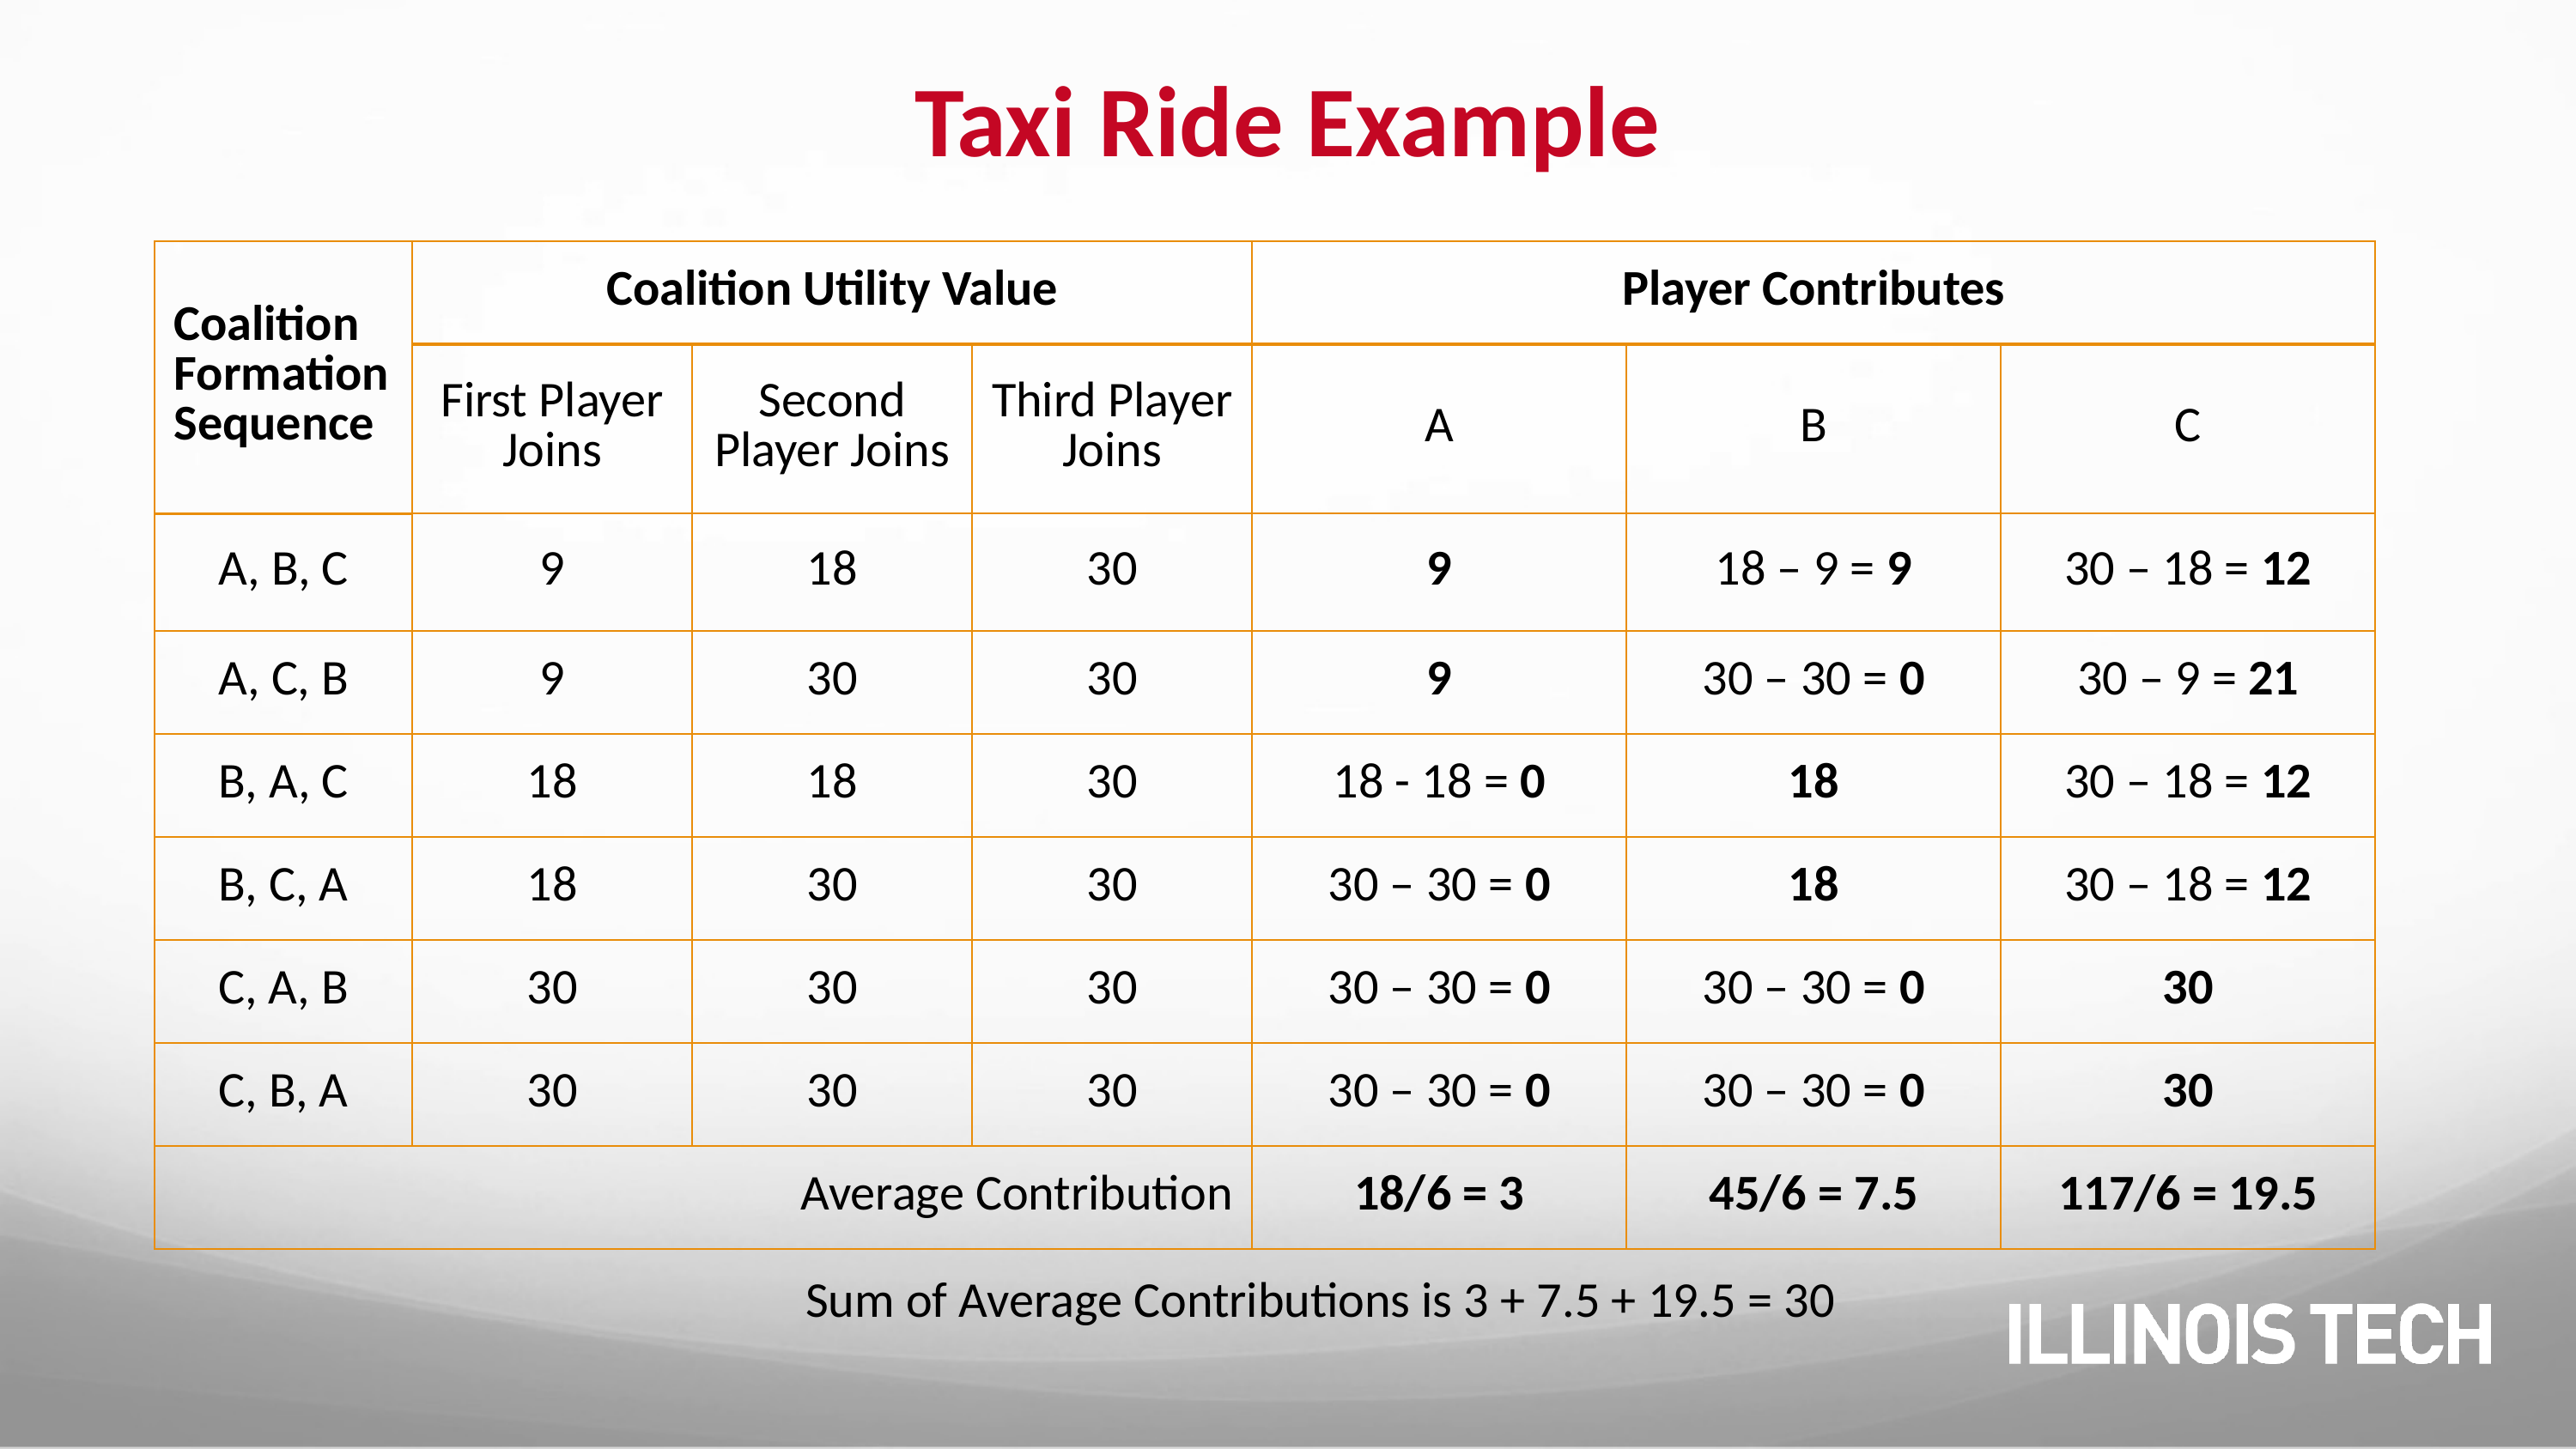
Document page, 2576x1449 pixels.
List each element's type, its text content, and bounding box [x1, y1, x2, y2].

table_cell 18 [1627, 838, 2000, 939]
table_cell 45/6 = 7.5 [1627, 1147, 2000, 1248]
table_header Coalition Utility Value [413, 242, 1251, 343]
table_cell 18 - 18 = 0 [1253, 735, 1625, 836]
table_cell 30 [2002, 1044, 2374, 1145]
text_box Sum of Average Contributions is 3 + 7.5 + 19.5 = 30 [786, 1252, 1875, 1356]
table_cell 9 [1253, 514, 1625, 630]
table_cell 30 – 30 = 0 [1253, 1044, 1625, 1145]
table_cell 30 [973, 514, 1251, 630]
title Taxi Ride Example [155, 22, 2421, 241]
table_cell First Player Joins [413, 346, 691, 512]
table_header Player Contributes [1253, 242, 2374, 343]
table_cell B [1627, 346, 2000, 512]
table_cell A [1253, 346, 1625, 512]
table_cell 9 [413, 632, 691, 733]
table_cell B, C, A [155, 838, 411, 939]
table_cell Third Player Joins [973, 346, 1251, 512]
table_cell 18 [413, 838, 691, 939]
table_cell 18 [1627, 735, 2000, 836]
table_cell 30 – 9 = 21 [2002, 632, 2374, 733]
table_cell C [2002, 346, 2374, 512]
table_cell Average Contribution [155, 1147, 1251, 1248]
table_cell 30 – 30 = 0 [1627, 632, 2000, 733]
table_cell 117/6 = 19.5 [2002, 1147, 2374, 1248]
table_cell A, B, C [155, 515, 411, 630]
table_cell 30 [973, 632, 1251, 733]
table_cell 30 – 30 = 0 [1253, 941, 1625, 1042]
table_cell 9 [1253, 632, 1625, 733]
table_cell 30 – 18 = 12 [2002, 735, 2374, 836]
table_cell C, B, A [155, 1044, 411, 1145]
table_cell 30 [413, 1044, 691, 1145]
table_cell 30 [973, 735, 1251, 836]
table_cell 30 [973, 838, 1251, 939]
table_cell 30 [2002, 941, 2374, 1042]
table_cell 30 [693, 838, 971, 939]
table_cell A, C, B [155, 632, 411, 733]
table_cell 18 [413, 735, 691, 836]
table_cell 30 [693, 632, 971, 733]
table_cell 30 – 18 = 12 [2002, 514, 2374, 630]
table_cell 18 [693, 514, 971, 630]
table_cell Second Player Joins [693, 346, 971, 512]
table_cell 18 [693, 735, 971, 836]
table_header Coalition Formation Sequence [155, 242, 411, 512]
table_cell 30 [693, 1044, 971, 1145]
table_cell 18/6 = 3 [1253, 1147, 1625, 1248]
table_cell 30 – 18 = 12 [2002, 838, 2374, 939]
table_cell 30 [413, 941, 691, 1042]
table_cell 30 [693, 941, 971, 1042]
picture [0, 0, 2576, 1449]
table_cell B, A, C [155, 735, 411, 836]
table_cell 30 [973, 941, 1251, 1042]
table_cell C, A, B [155, 941, 411, 1042]
table_cell 9 [413, 514, 691, 630]
table_cell 30 – 30 = 0 [1253, 838, 1625, 939]
table_cell 30 – 30 = 0 [1627, 941, 2000, 1042]
table_cell 30 – 30 = 0 [1627, 1044, 2000, 1145]
table_cell 30 [973, 1044, 1251, 1145]
table_cell 18 – 9 = 9 [1627, 514, 2000, 630]
